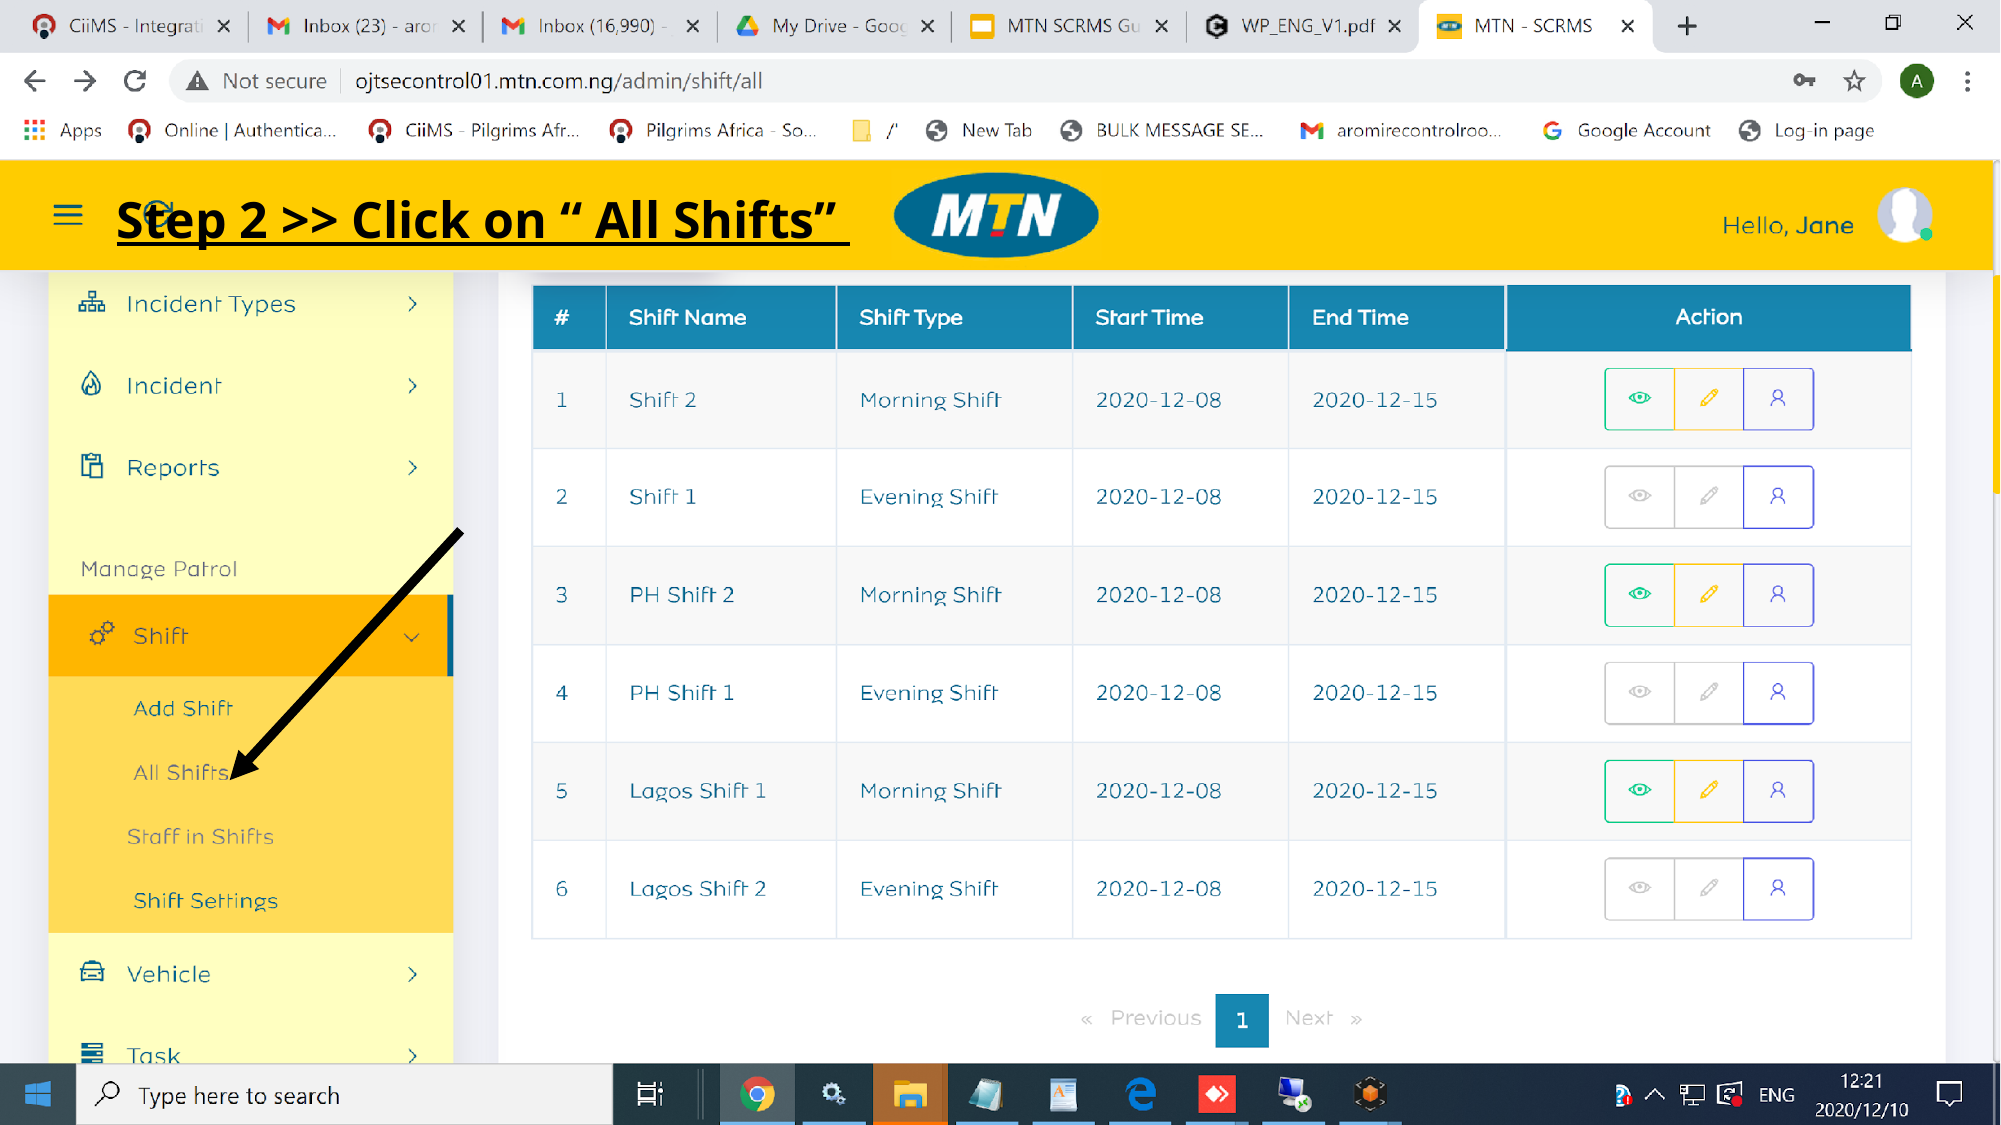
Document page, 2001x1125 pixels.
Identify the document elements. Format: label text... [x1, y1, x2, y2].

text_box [229, 530, 461, 781]
picture [0, 0, 2001, 1125]
text_box Step 2 >> Click on “ All Shifts” [64, 181, 903, 257]
